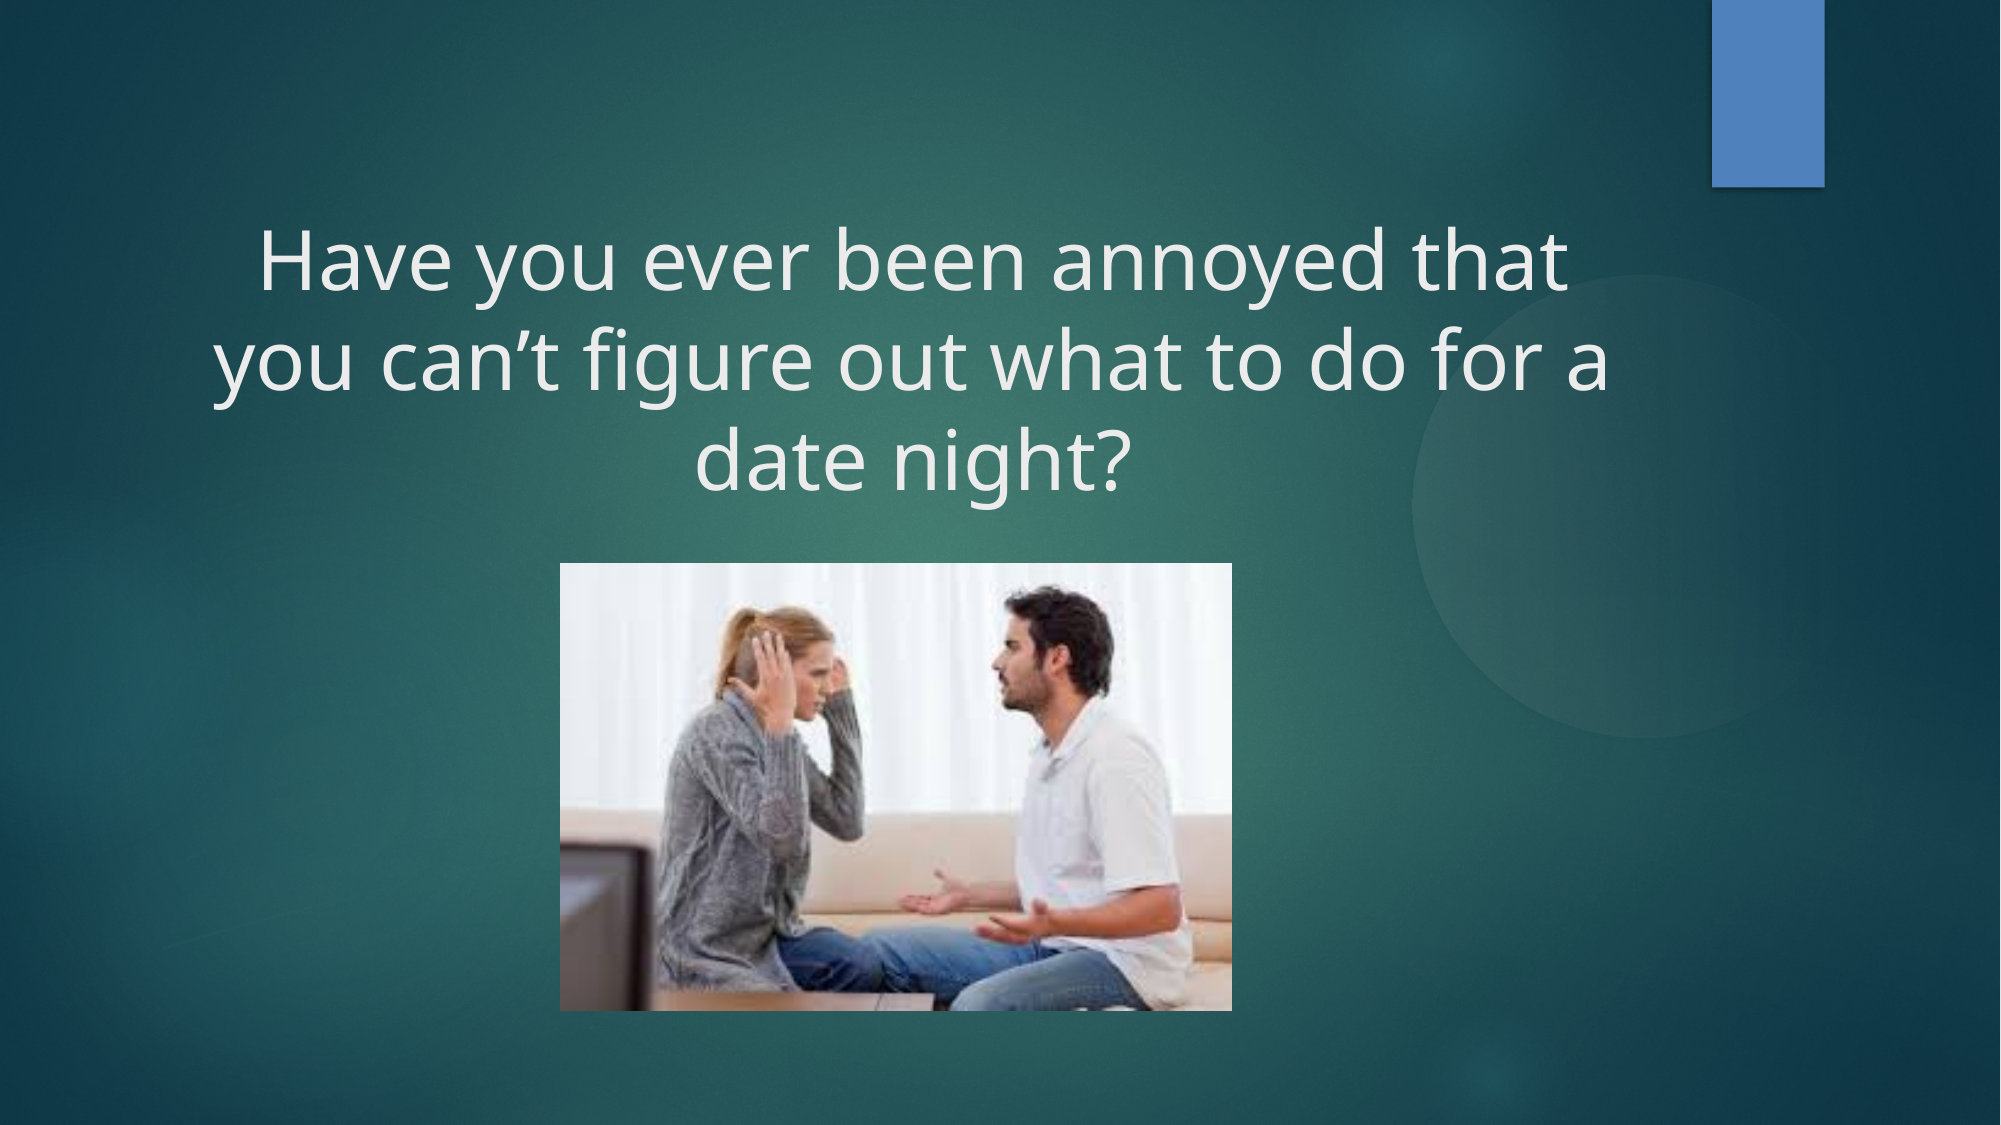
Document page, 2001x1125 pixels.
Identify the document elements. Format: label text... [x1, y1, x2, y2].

picture [0, 0, 2001, 1125]
text_box Have you ever been annoyed that you can’t figure out what to do for a date night? [189, 200, 1638, 515]
